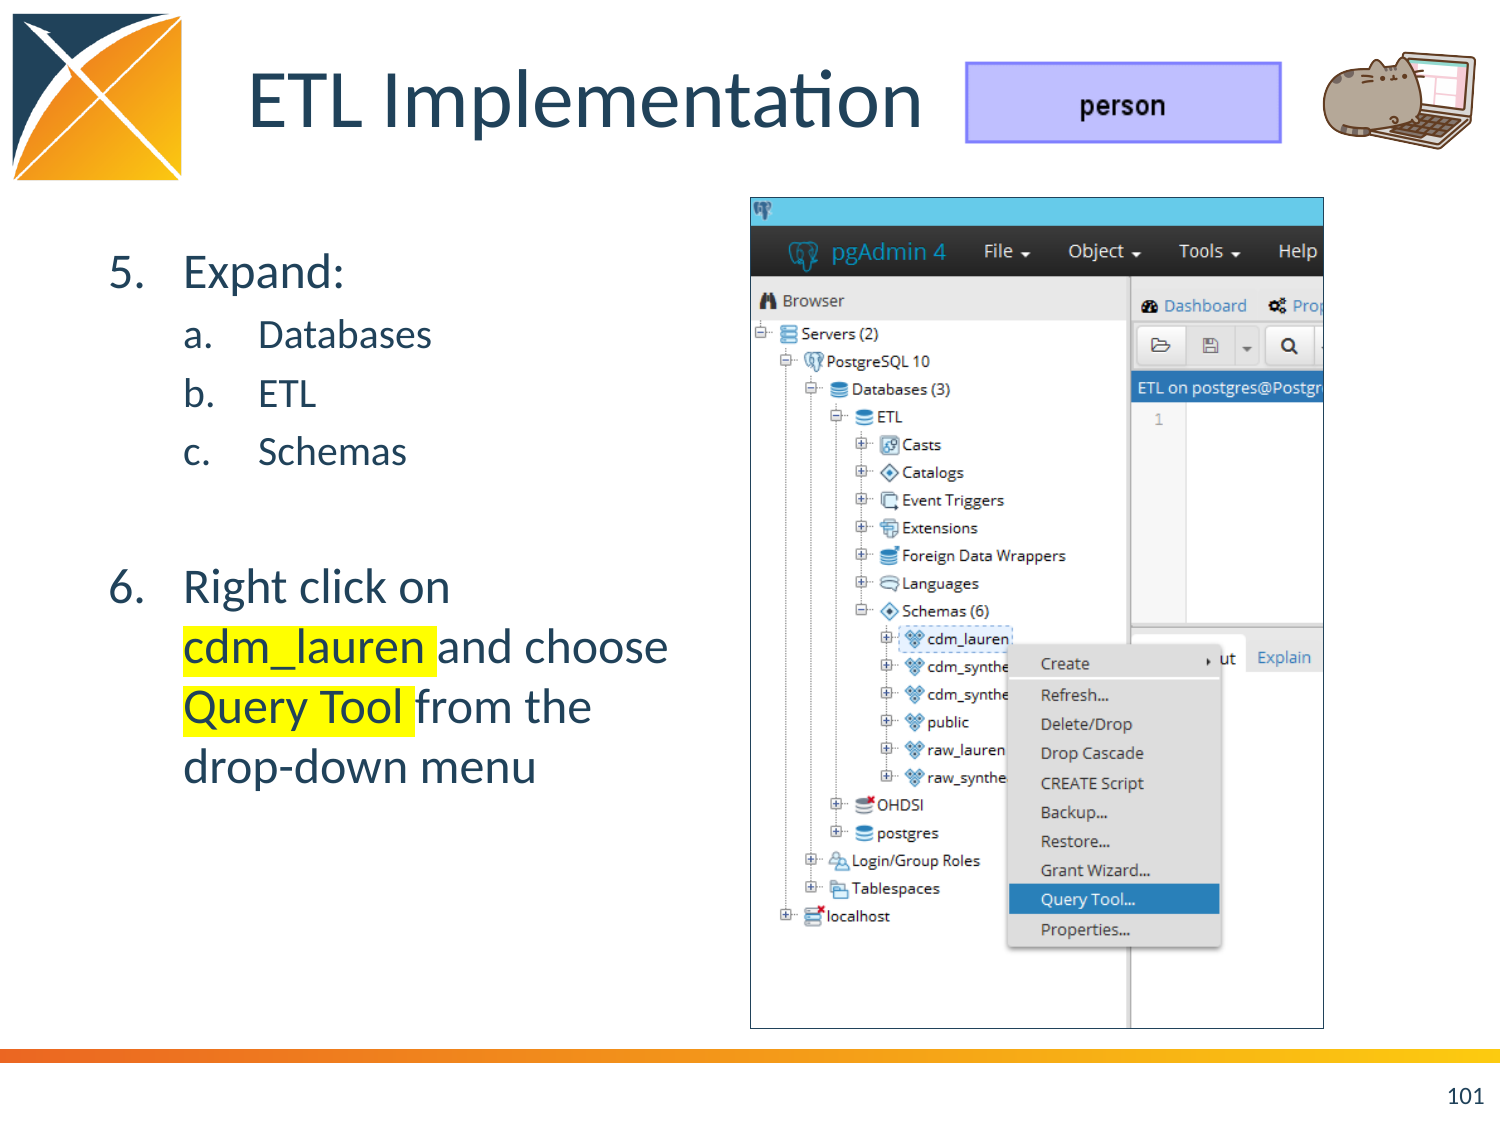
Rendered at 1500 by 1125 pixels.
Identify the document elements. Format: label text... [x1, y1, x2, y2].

slide_number 101 [1149, 1065, 1500, 1125]
title ETL Implementation [187, 24, 985, 163]
picture [1312, 9, 1495, 192]
picture [956, 51, 1290, 151]
picture [749, 197, 1324, 1030]
picture [0, 0, 206, 200]
text_box Expand: Databases ETL Schemas Right click on cdm_lauren and choose Query Tool from the drop-down menu [93, 231, 698, 1011]
